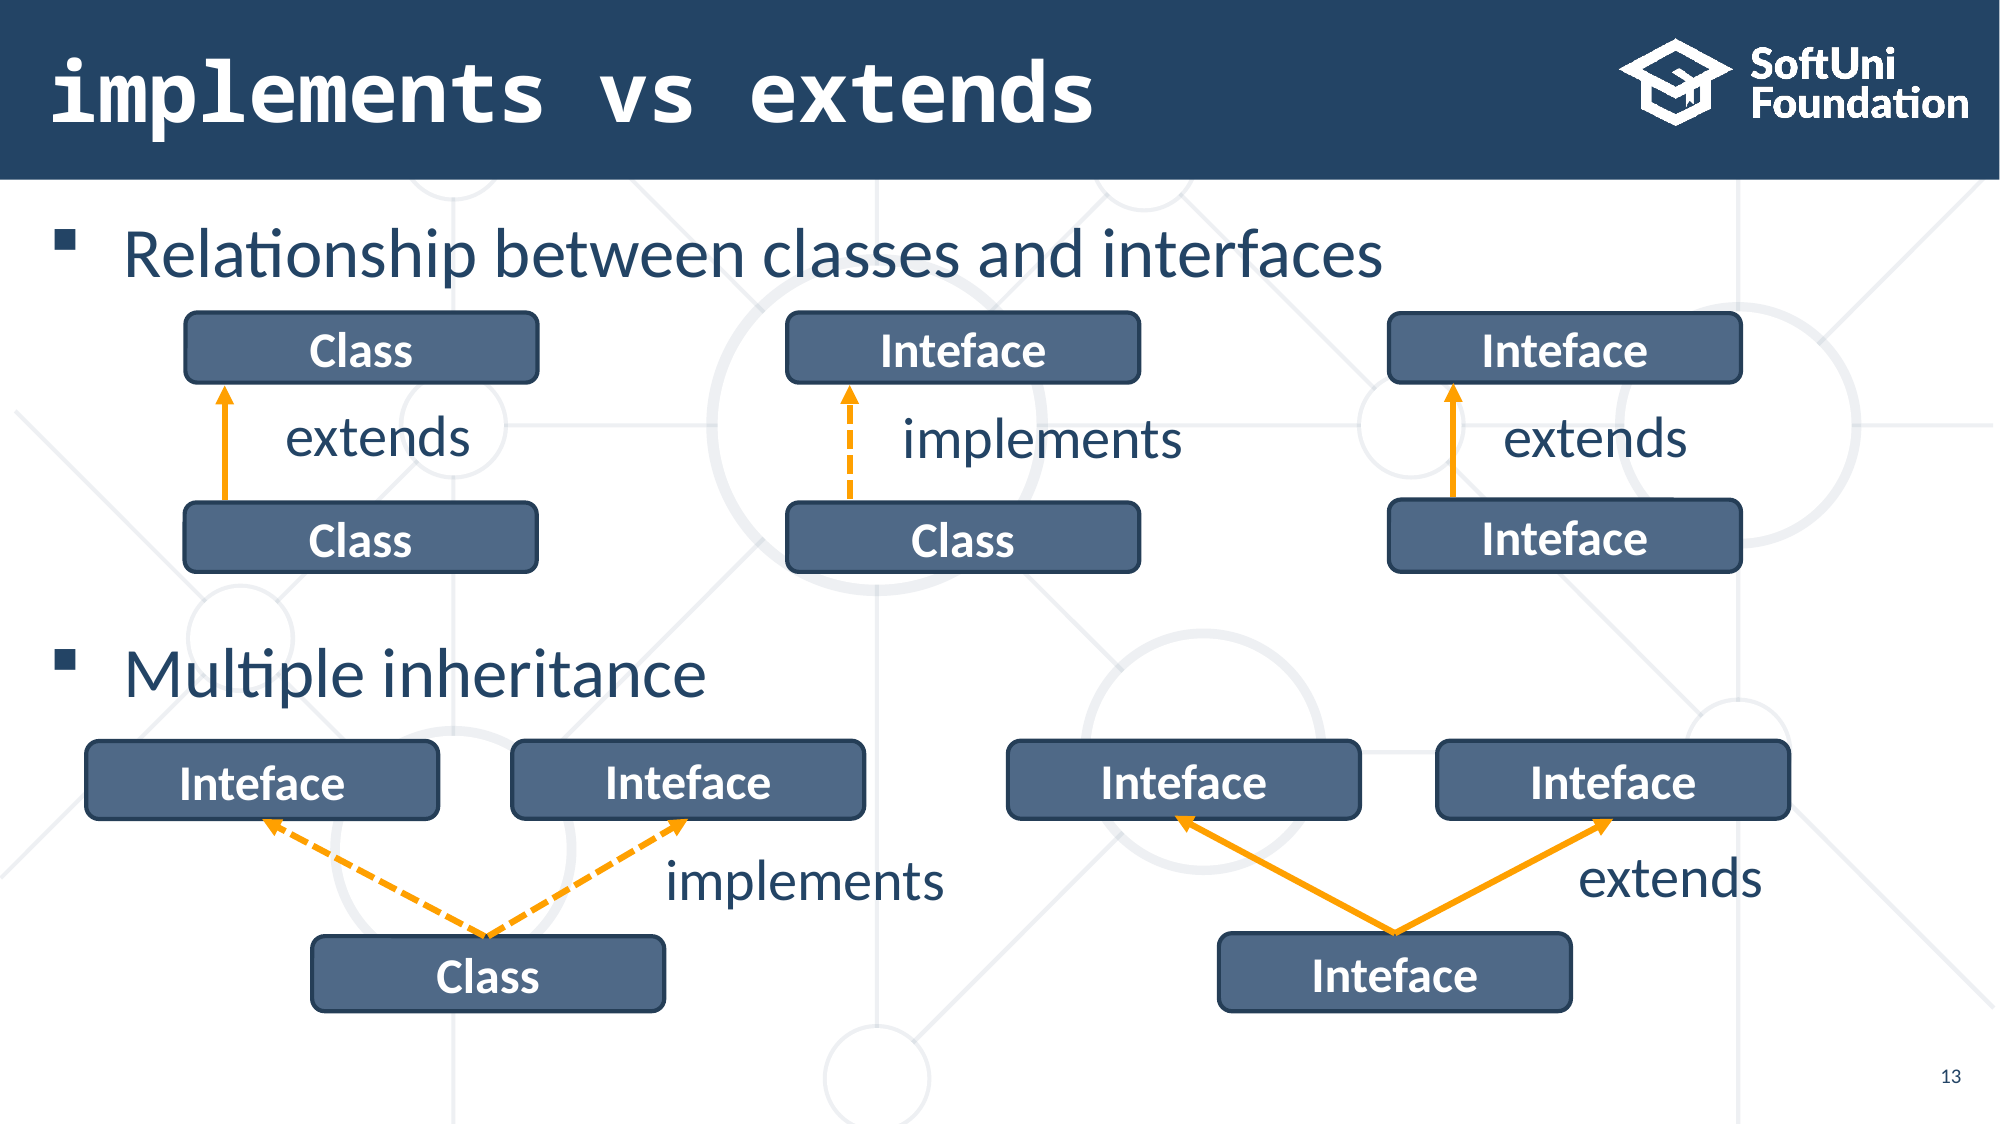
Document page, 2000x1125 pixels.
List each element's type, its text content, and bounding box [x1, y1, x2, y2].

text_box Class [182, 500, 539, 574]
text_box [1399, 818, 1614, 934]
text_box Inteface [1005, 738, 1363, 821]
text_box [488, 818, 689, 937]
list Relationship between classes and interfaces Multiple inheritance [31, 196, 1970, 1050]
text_box Inteface [84, 738, 441, 822]
text_box implements [888, 392, 1199, 478]
text_box implements [694, 834, 961, 920]
slide_number 13 [1896, 1049, 1968, 1101]
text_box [1174, 815, 1396, 934]
text_box extends [1488, 392, 1704, 477]
title implements vs extends [31, 16, 1591, 162]
text_box Class [785, 500, 1142, 574]
text_box Inteface [1435, 738, 1792, 821]
text_box Inteface [785, 310, 1142, 385]
text_box extends [1618, 831, 1779, 917]
text_box Inteface [1386, 311, 1744, 385]
picture [1618, 38, 1968, 126]
text_box Inteface [1216, 943, 1574, 1014]
text_box Class [183, 310, 540, 385]
text_box Class [310, 945, 667, 1014]
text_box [261, 818, 485, 937]
text_box Inteface [1386, 497, 1744, 574]
text_box Inteface [510, 738, 867, 821]
text_box extends [270, 391, 486, 476]
